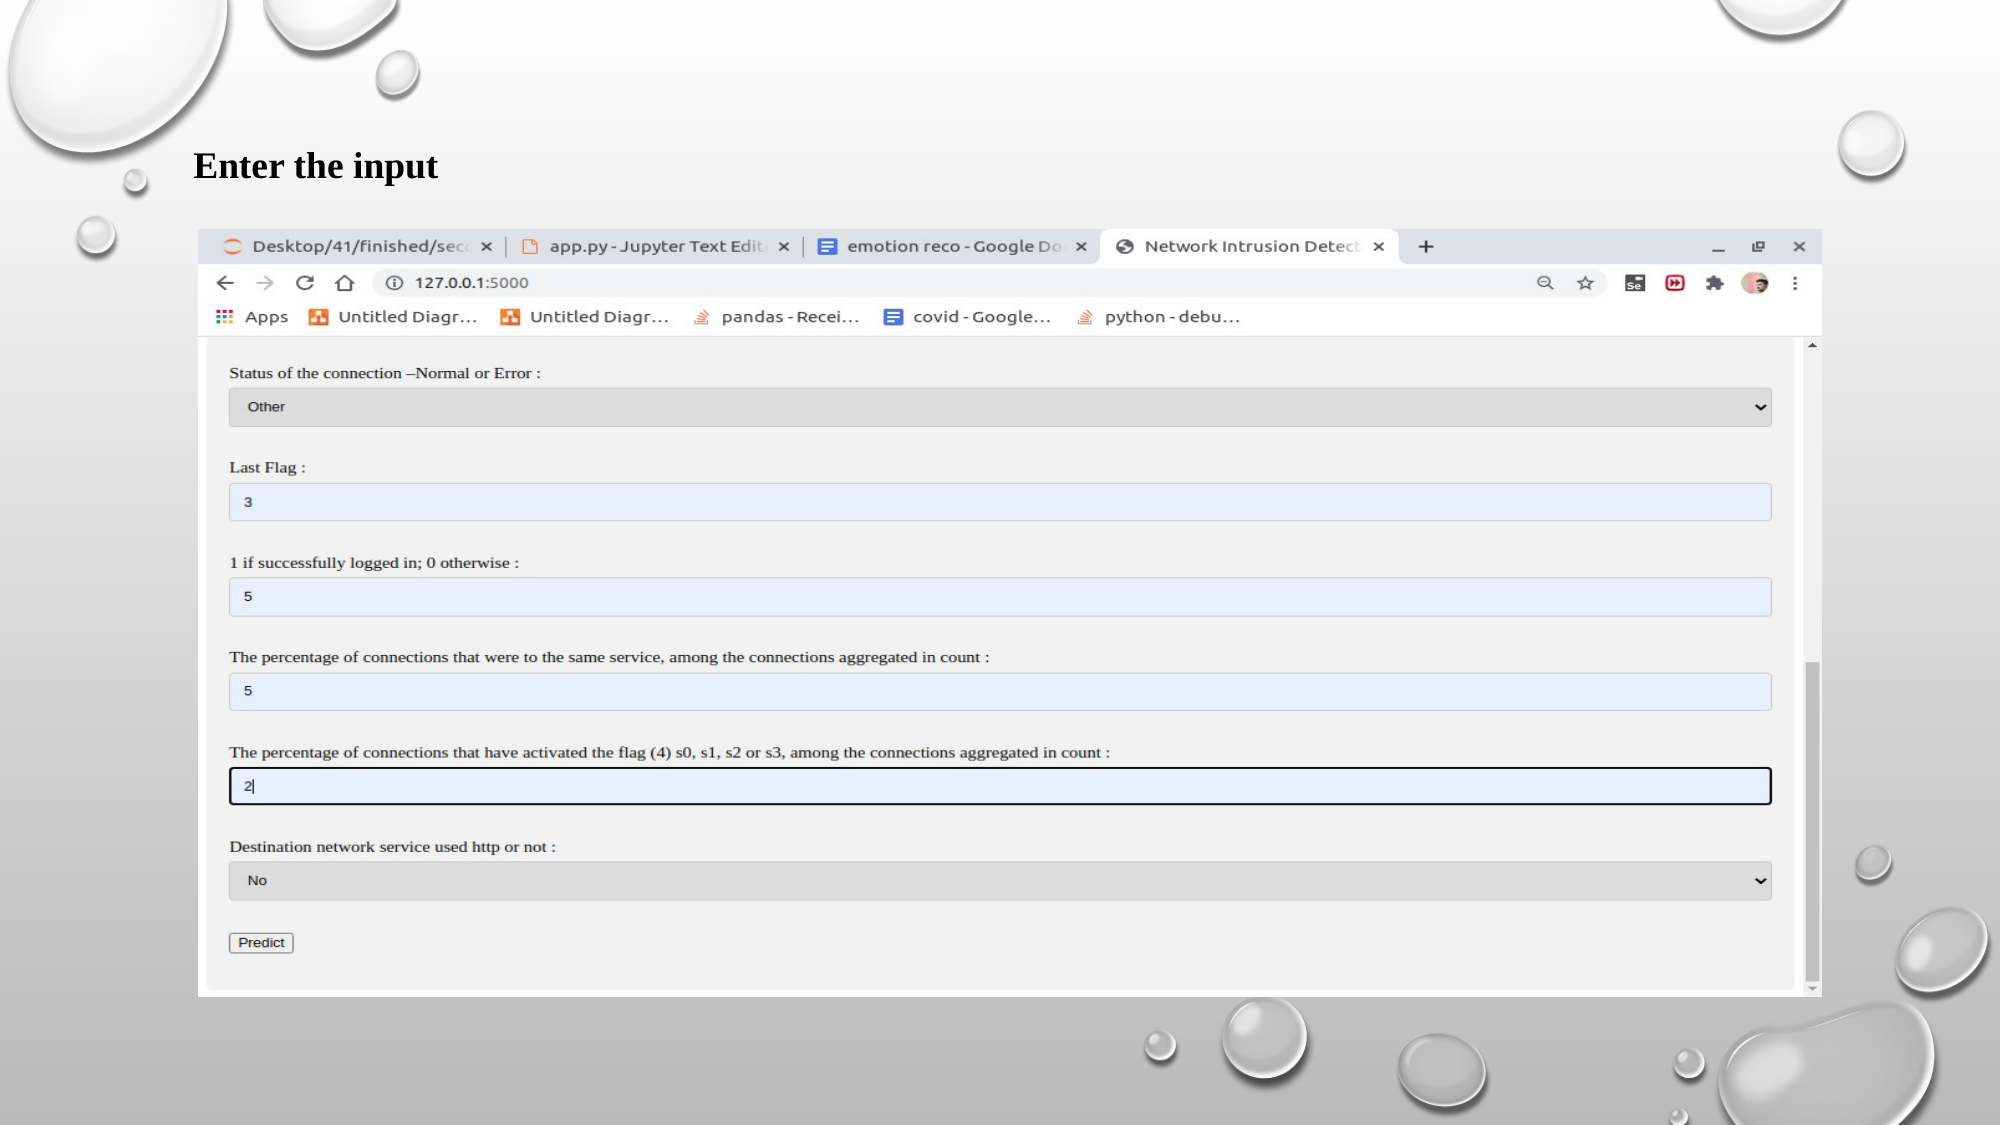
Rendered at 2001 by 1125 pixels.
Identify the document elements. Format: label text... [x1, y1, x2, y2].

text_box Enter the input [103, 128, 1104, 193]
picture [0, 0, 2000, 1125]
